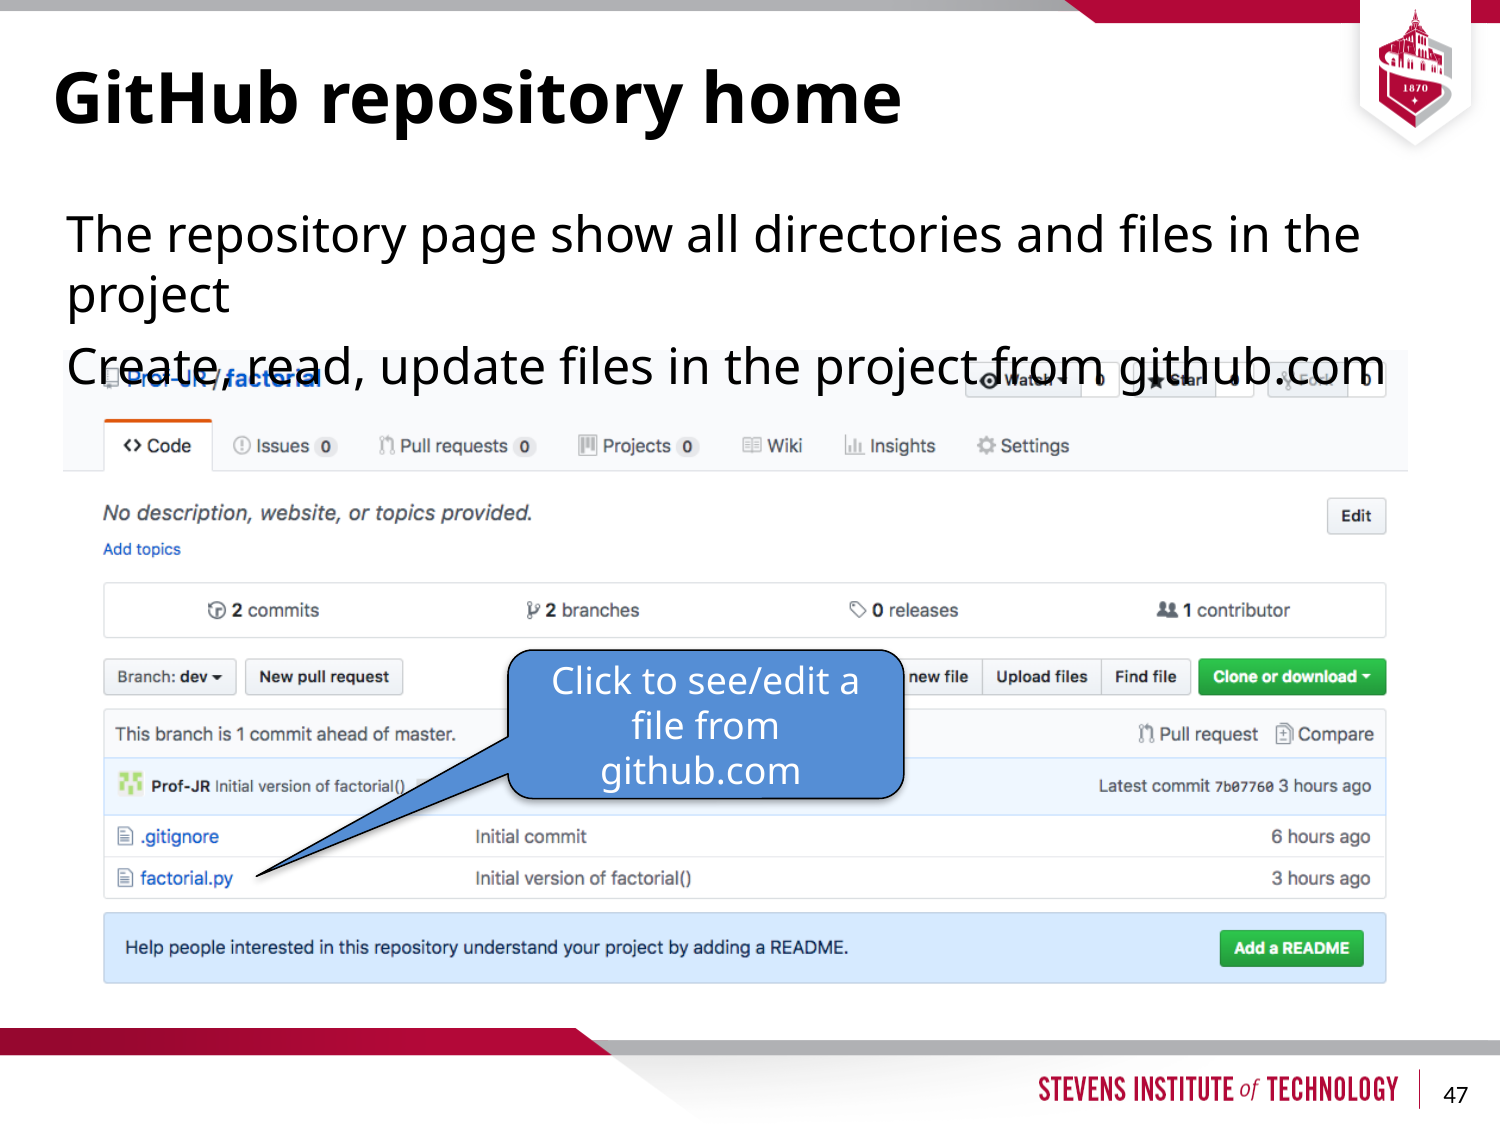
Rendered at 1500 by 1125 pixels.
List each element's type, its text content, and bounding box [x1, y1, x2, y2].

picture [0, 1028, 1500, 1125]
list The repository page show all directories and files in the project Create, read, update files in the project from github.com [51, 194, 1429, 371]
slide_number 47 [1428, 1071, 1490, 1108]
picture [0, 0, 1500, 160]
picture [63, 350, 1408, 999]
title GitHub repository home [37, 45, 1338, 150]
